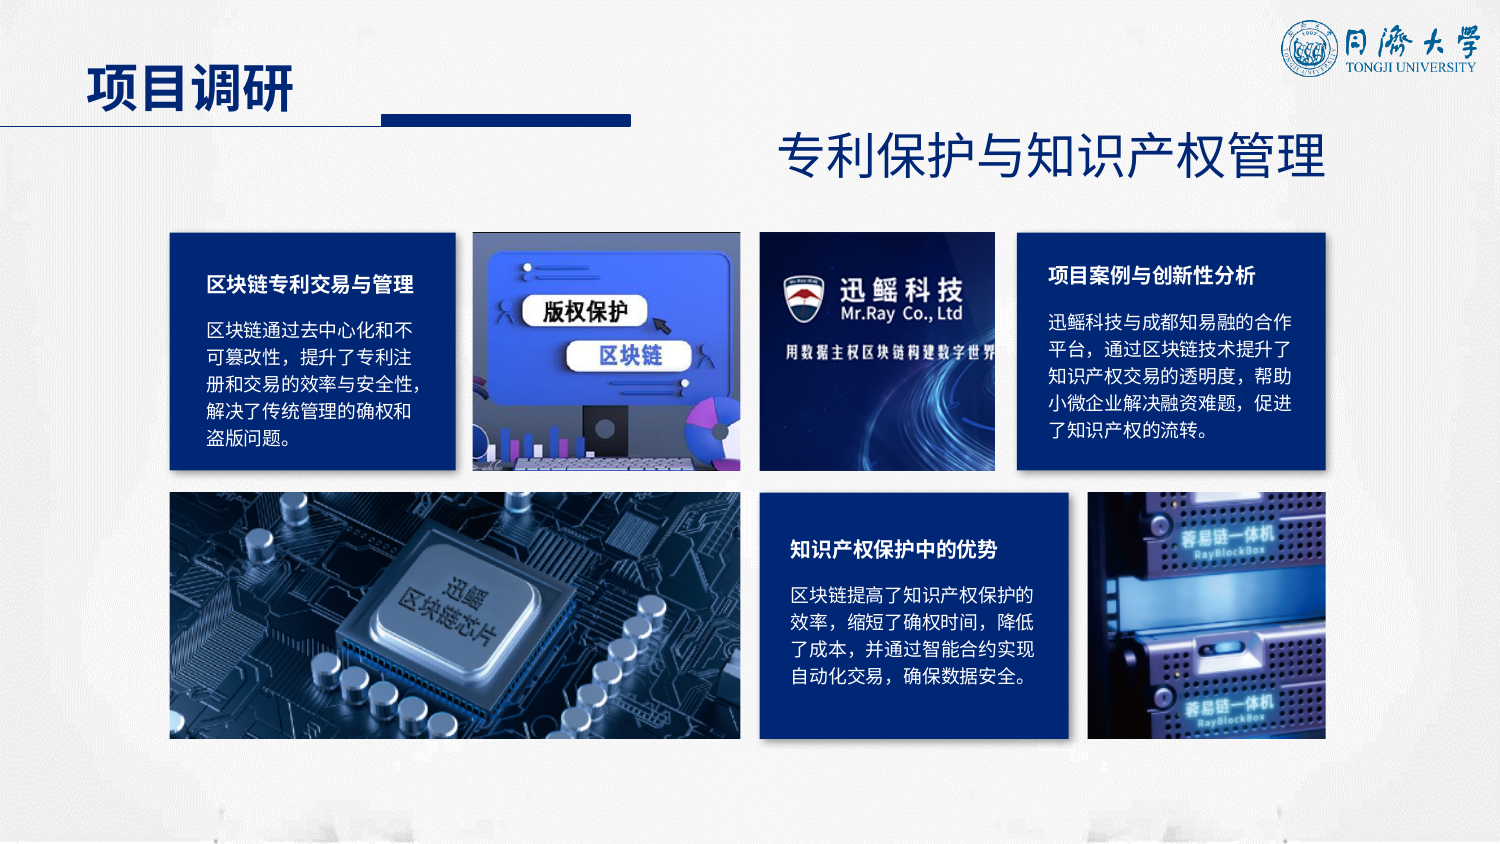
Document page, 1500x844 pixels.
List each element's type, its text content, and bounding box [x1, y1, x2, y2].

picture [0, 0, 1500, 844]
text_box [1015, 231, 1328, 472]
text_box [1281, 19, 1480, 77]
text_box 知识产权保护中的优势 [776, 529, 1051, 569]
text_box 项目案例与创新性分析 [1033, 255, 1309, 296]
text_box [757, 491, 1071, 741]
text_box 迅鳐科技与成都知易融的合作平台，通过区块链技术提升了知识产权交易的透明度，帮助小微企业解决融资难题，促进了知识产权的流转。 [1033, 298, 1309, 449]
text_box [0, 48, 631, 127]
text_box 区块链提高了知识产权保护的效率，缩短了确权时间，降低了成本，并通过智能合约实现自动化交易，确保数据安全。 [776, 572, 1051, 695]
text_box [169, 232, 456, 471]
text_box 专利保护与知识产权管理 [667, 87, 1342, 193]
